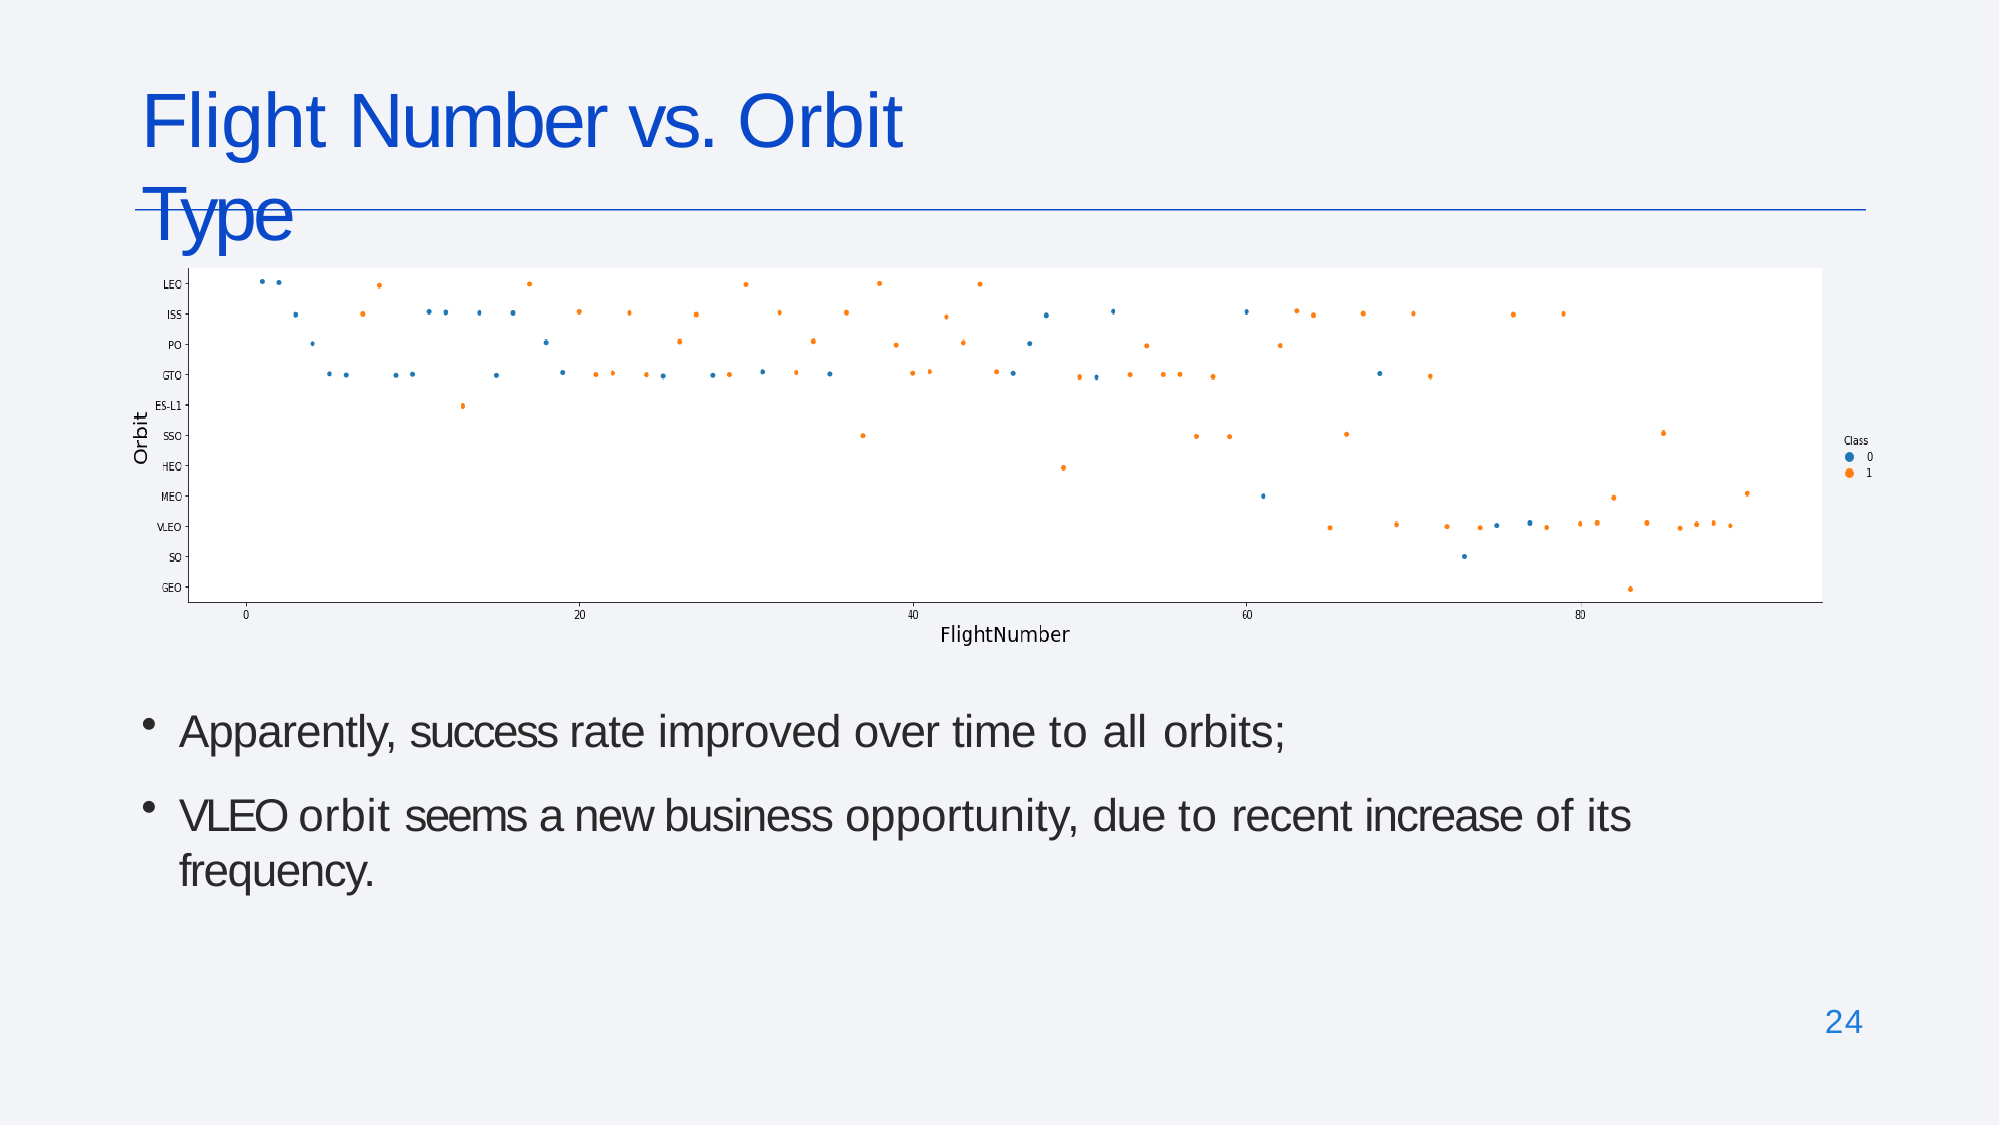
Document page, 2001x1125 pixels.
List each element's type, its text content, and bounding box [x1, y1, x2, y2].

picture [0, 0, 2000, 1125]
slide_number 24 [1818, 1001, 1872, 1125]
text_box Apparently, success rate improved over time to all orbits; VLEO orbit seems a new business opportunity, due to recent increase of its frequency. [139, 670, 1655, 896]
text_box [126, 262, 1880, 653]
title Flight Number vs. Orbit Type [139, 68, 1095, 259]
